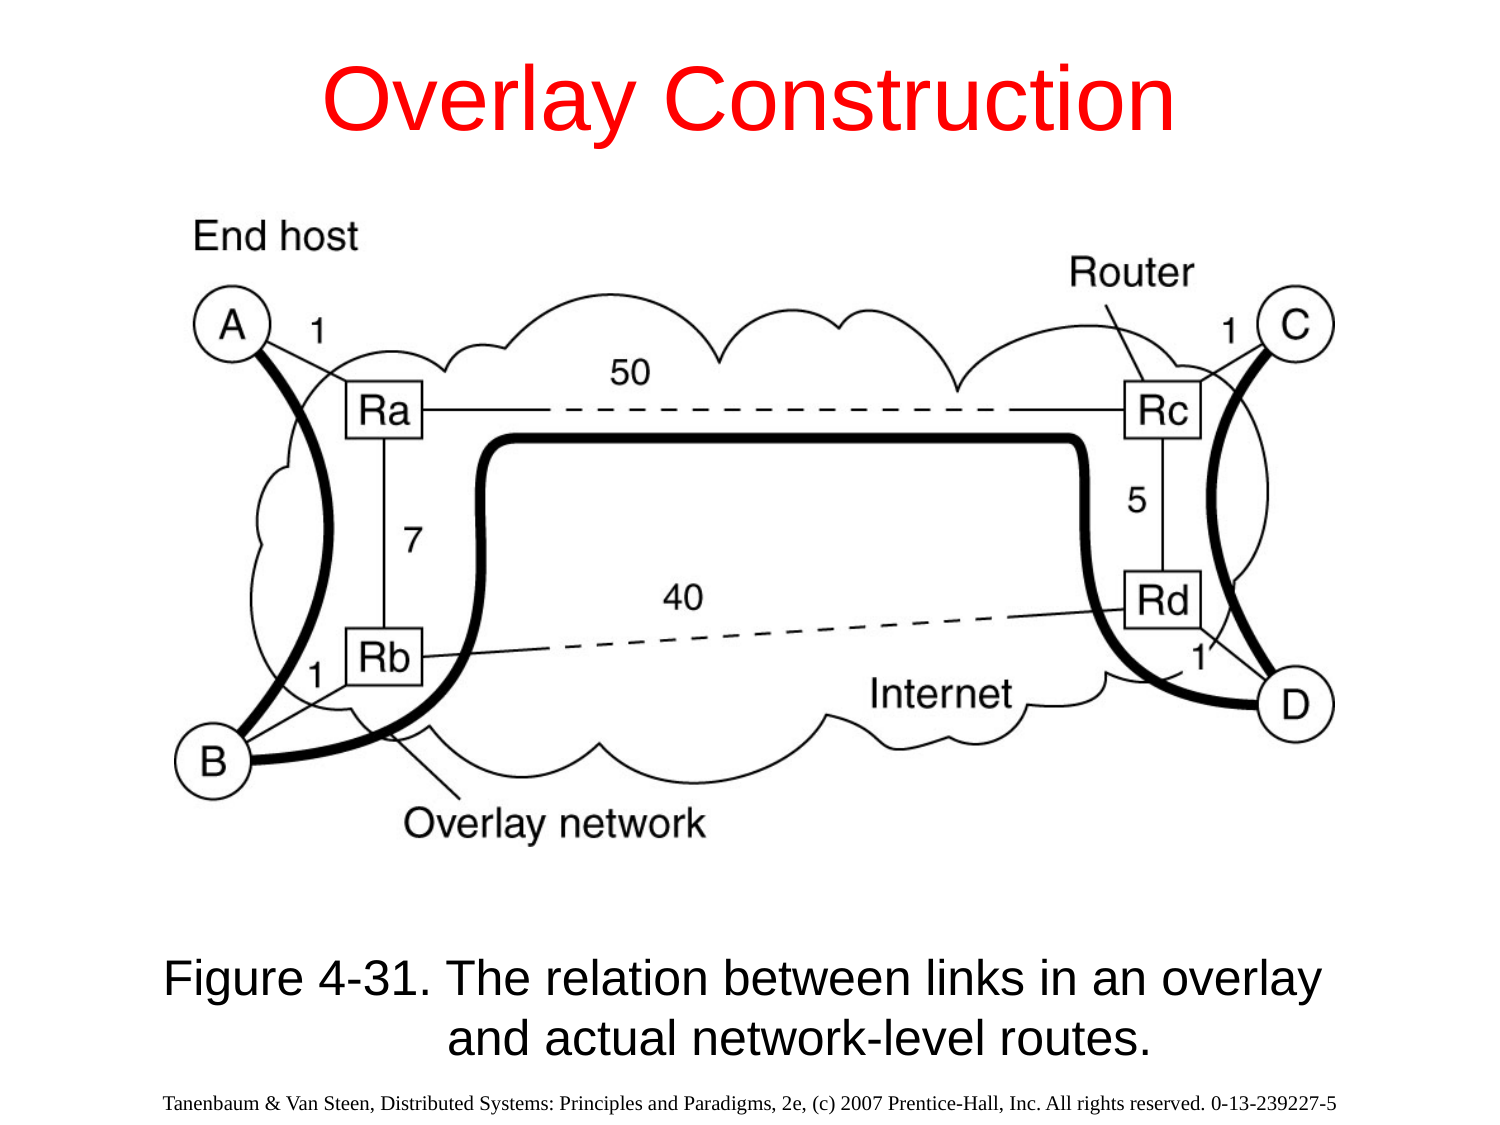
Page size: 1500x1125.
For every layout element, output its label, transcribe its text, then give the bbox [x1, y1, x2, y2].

footer Tanenbaum & Van Steen, Distributed Systems: Principles and Paradigms, 2e, (c) 2007 Prentice-Hall, Inc. All rights reserved. 0-13-239227-5 [0, 1082, 1500, 1111]
title Overlay Construction [0, 0, 1500, 188]
list Figure 4-31. The relation between links in an overlay and actual network-level routes. [0, 937, 1500, 1075]
picture [174, 211, 1335, 847]
